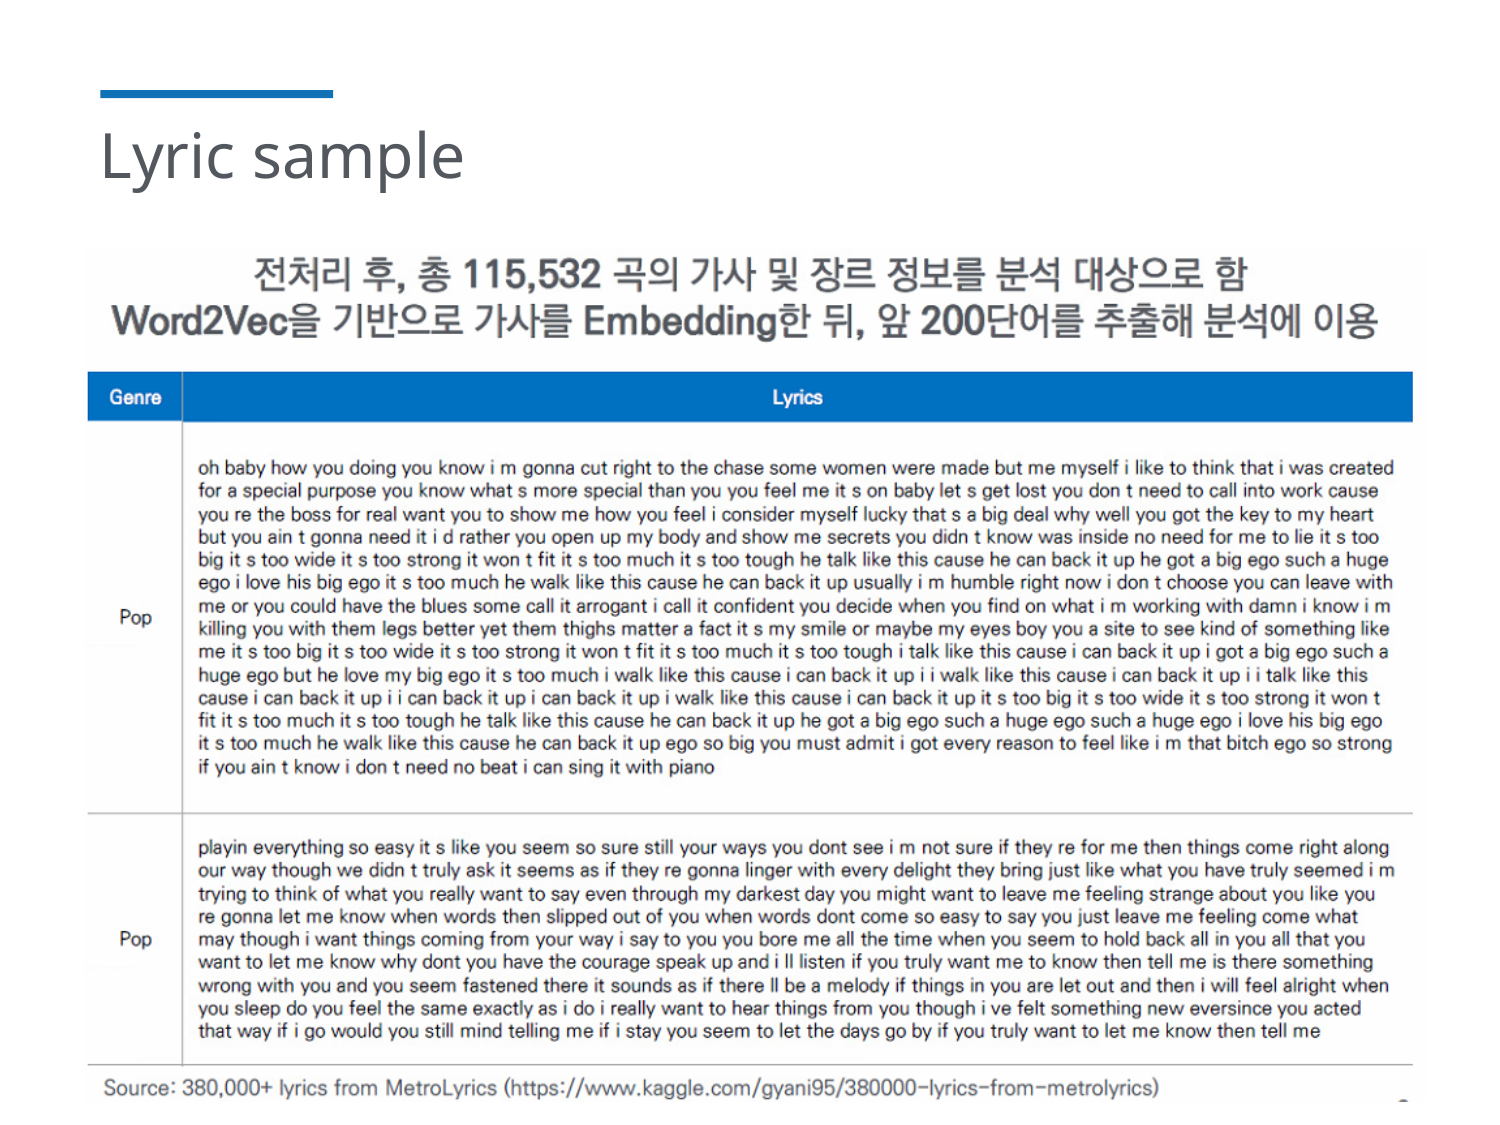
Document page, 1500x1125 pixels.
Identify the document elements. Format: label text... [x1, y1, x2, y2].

title Lyric sample [84, 117, 1416, 199]
picture [84, 248, 1426, 1102]
